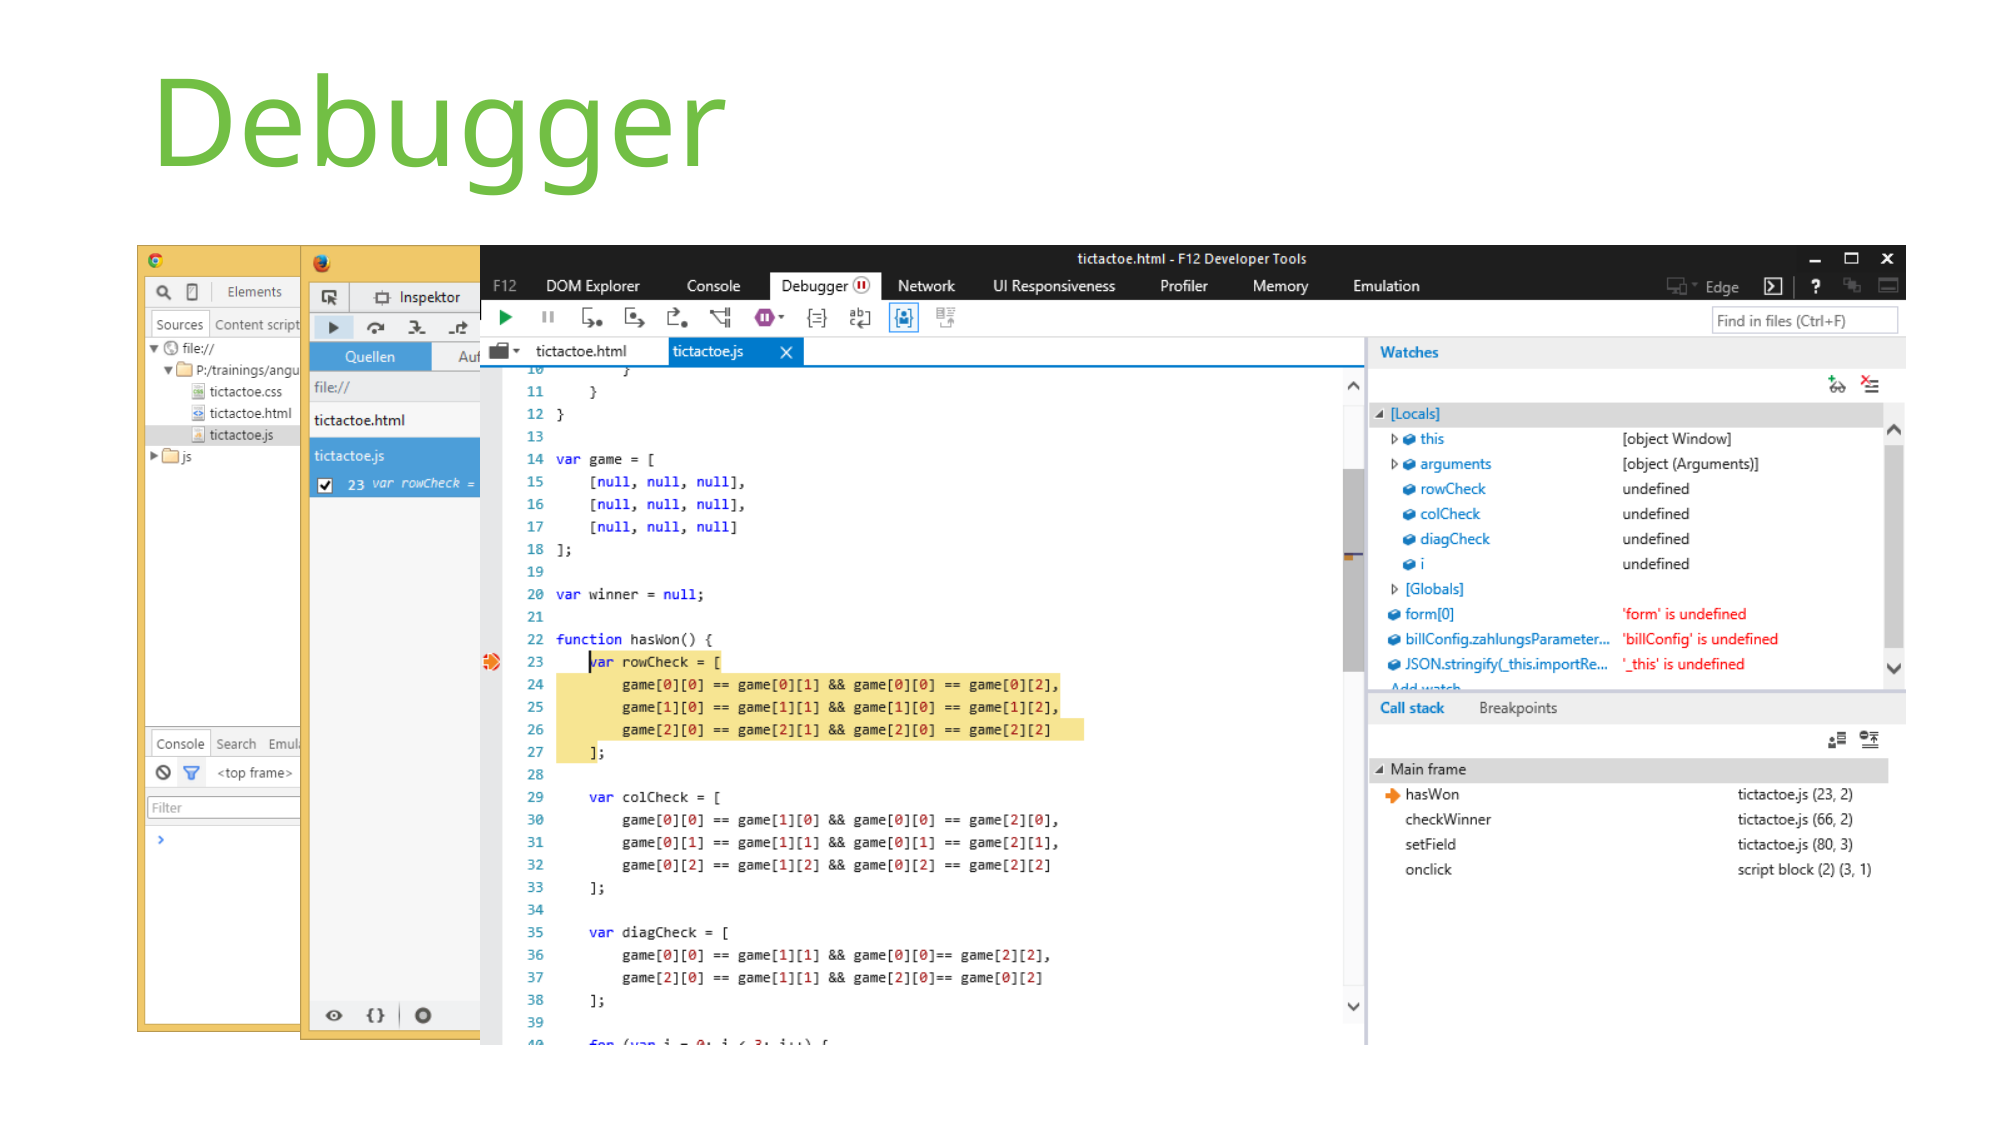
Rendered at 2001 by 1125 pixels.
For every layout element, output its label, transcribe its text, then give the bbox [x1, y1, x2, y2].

title Debugger [149, 42, 1945, 192]
picture [137, 245, 1906, 1045]
